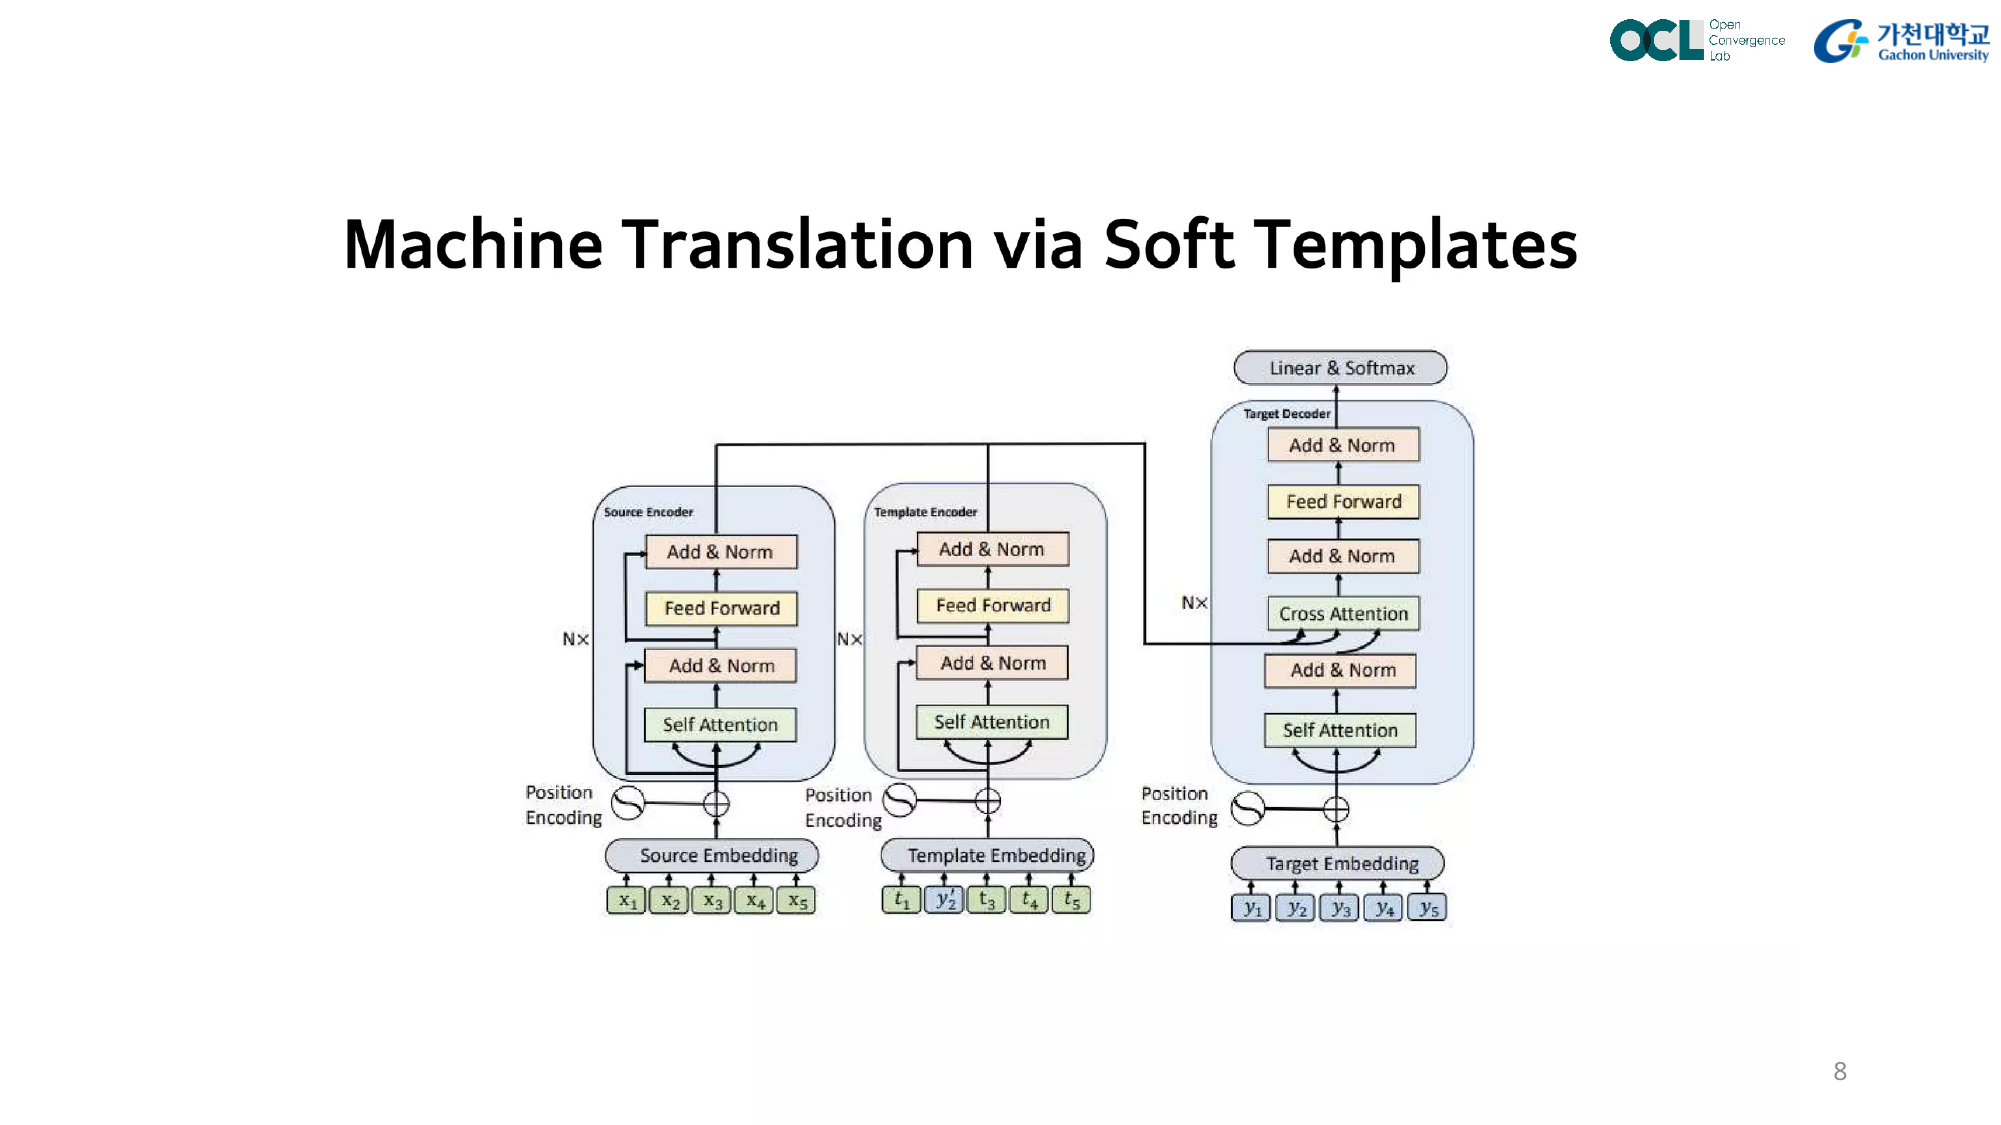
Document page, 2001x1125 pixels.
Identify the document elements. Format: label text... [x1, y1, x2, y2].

picture [204, 0, 1796, 1125]
slide_number 8 [1796, 1042, 1863, 1103]
picture [1814, 19, 1990, 63]
